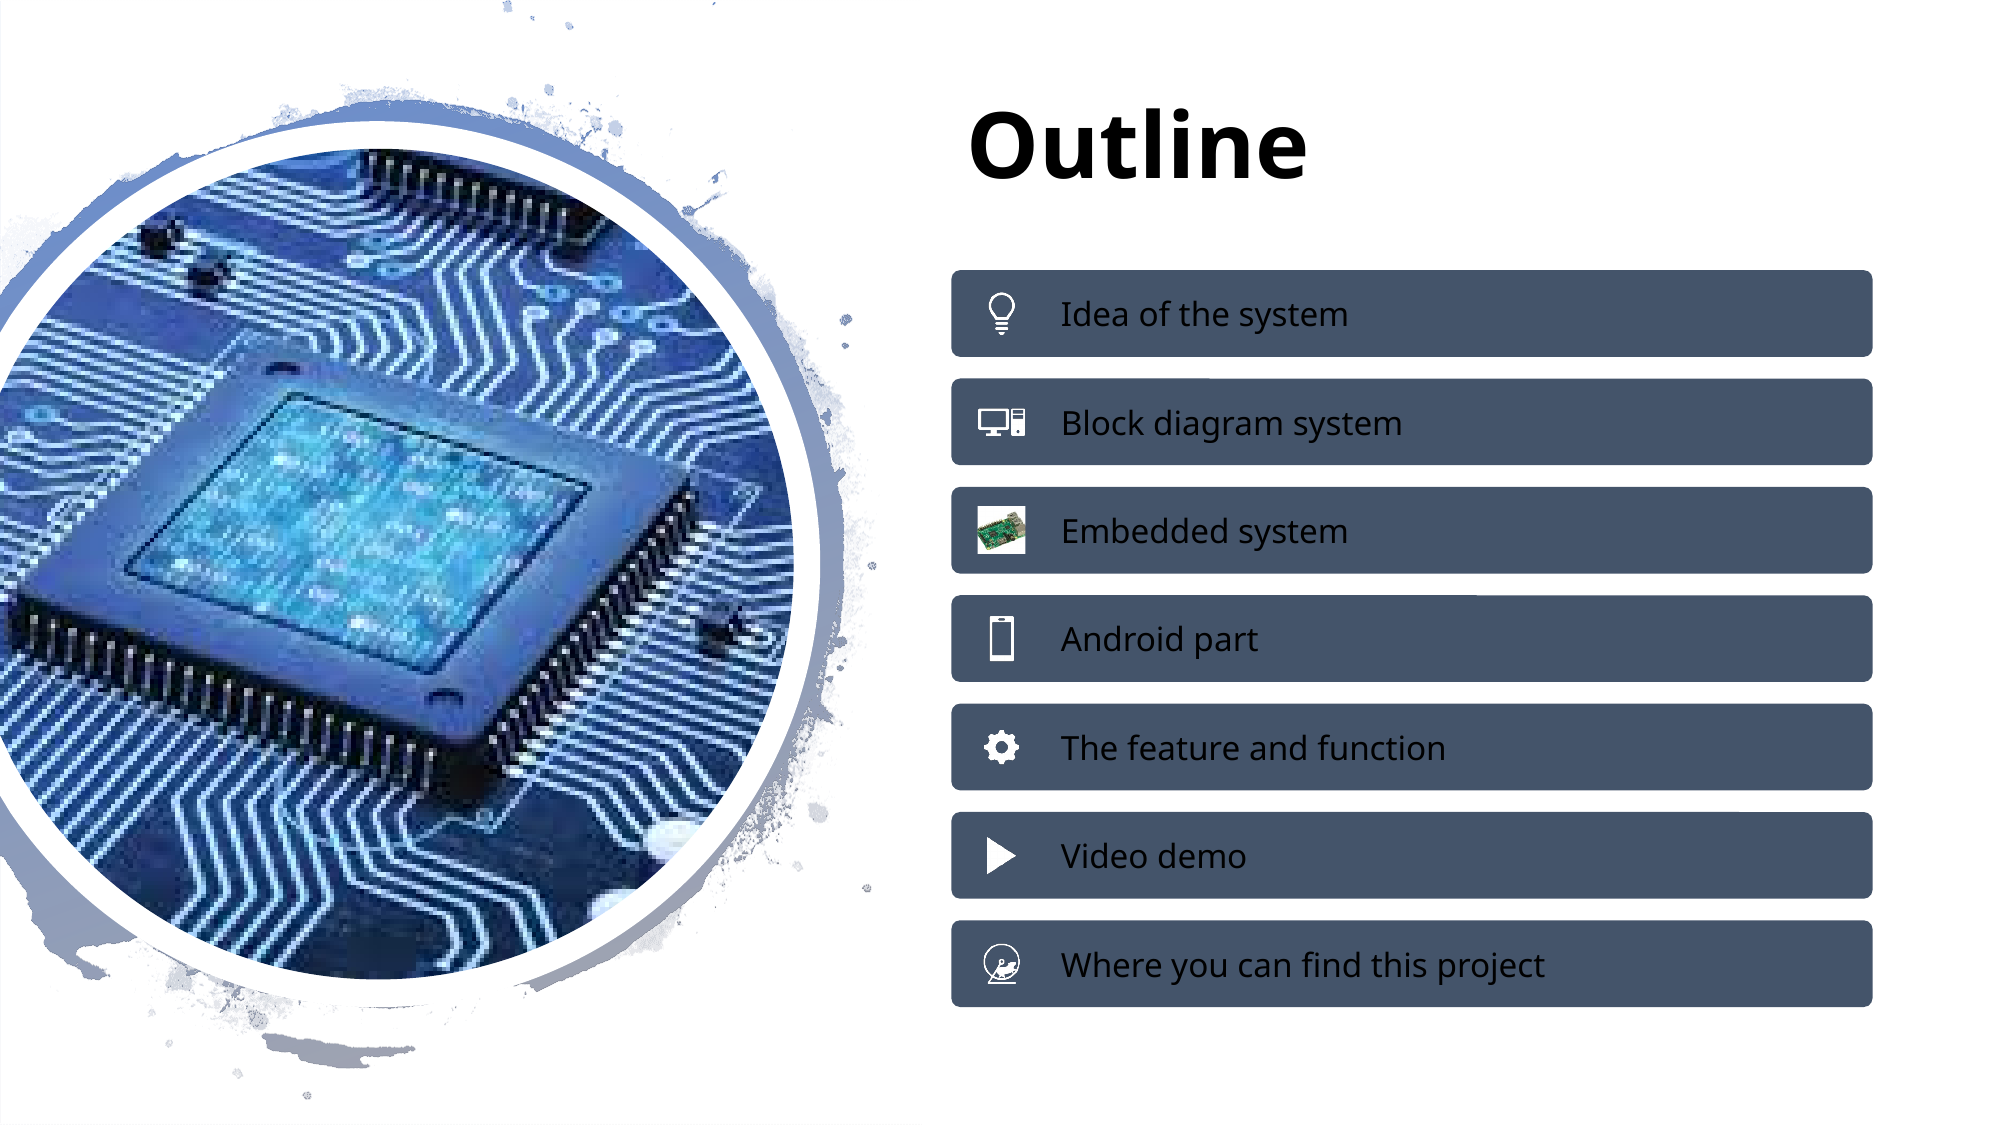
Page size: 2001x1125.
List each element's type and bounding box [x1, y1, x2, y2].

list [951, 270, 1873, 1008]
picture [0, 0, 2000, 1125]
